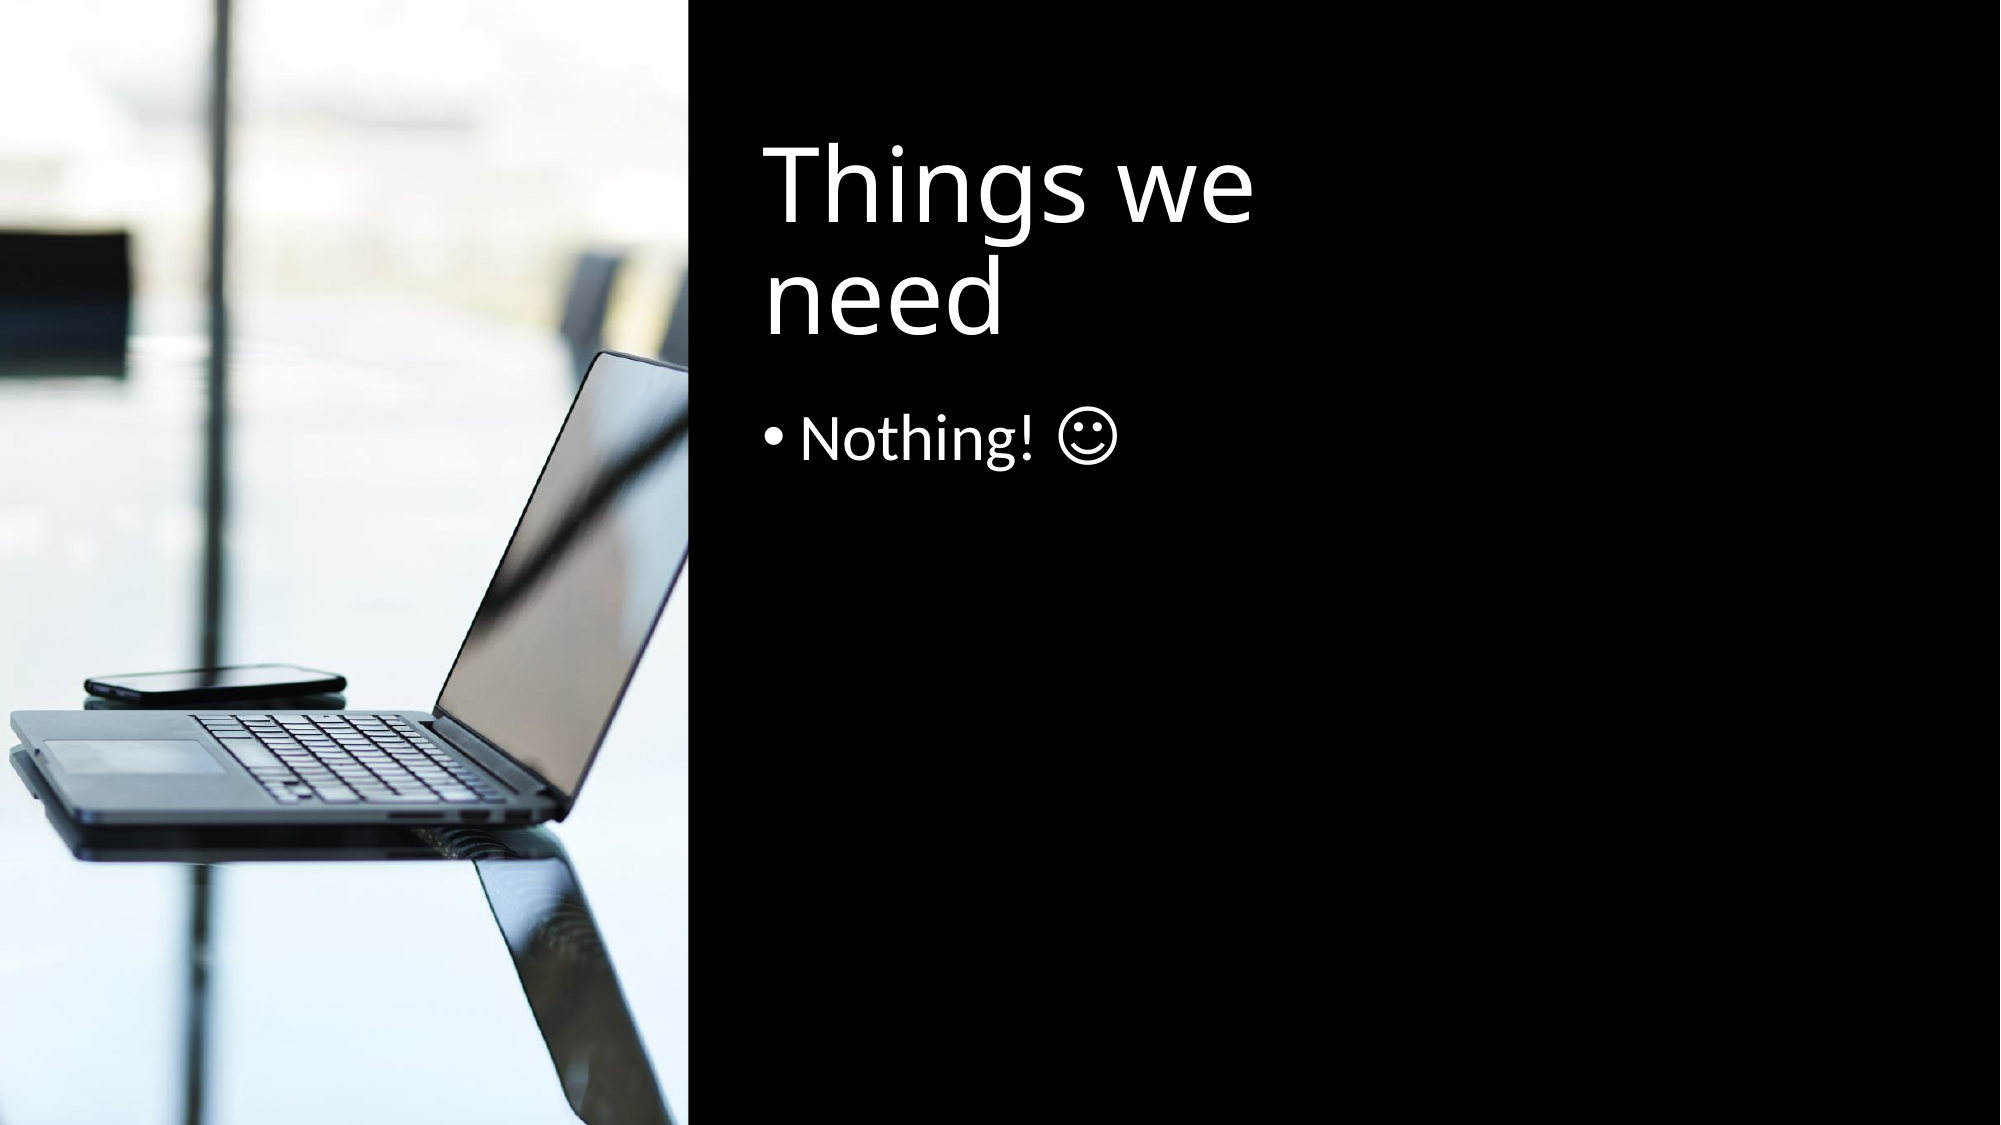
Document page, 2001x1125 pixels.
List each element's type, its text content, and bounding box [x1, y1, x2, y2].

title Things we need [746, 90, 1464, 365]
text_box [689, 0, 2000, 1125]
list Nothing! ☺ [746, 395, 1863, 500]
picture [0, 0, 689, 1125]
